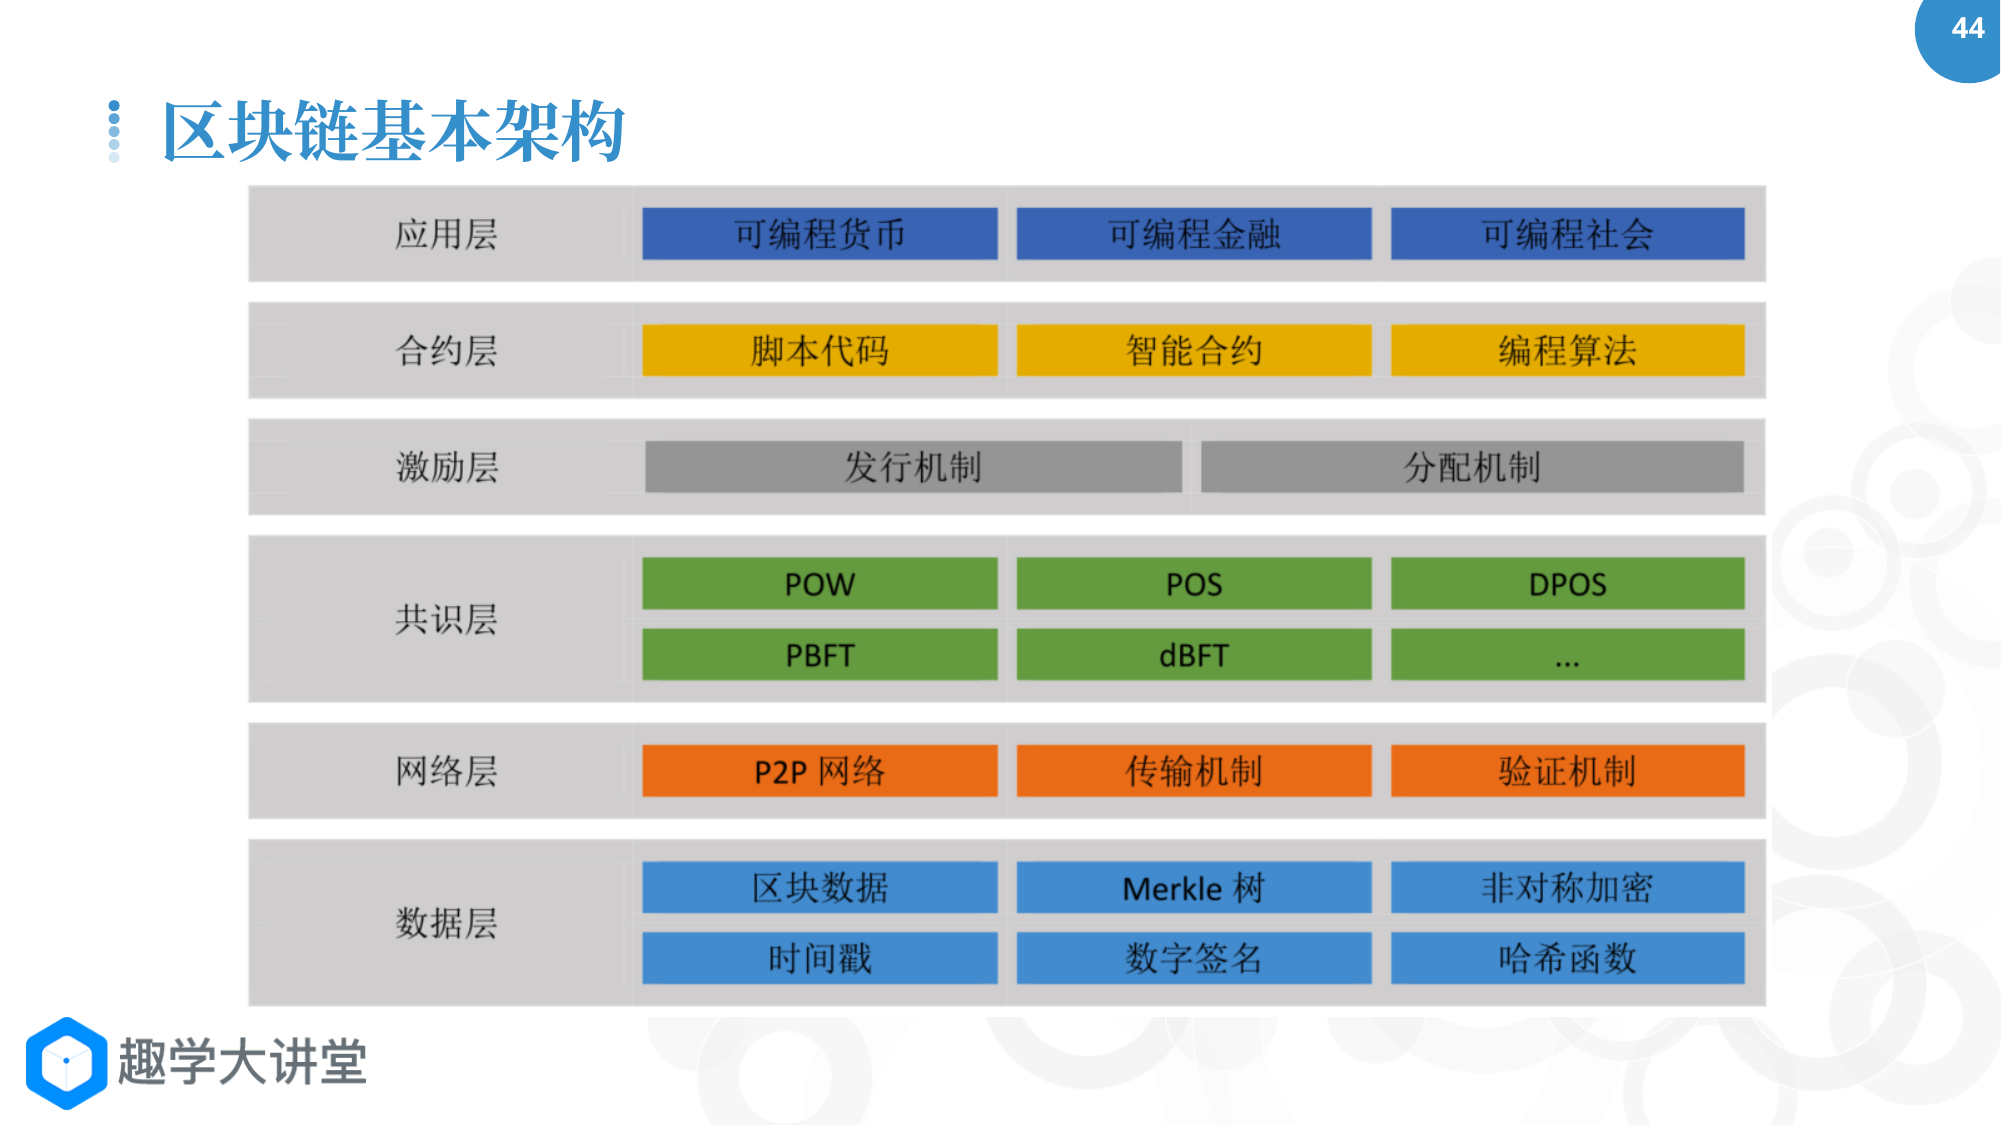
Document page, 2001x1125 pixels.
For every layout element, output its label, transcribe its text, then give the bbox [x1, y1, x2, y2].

text_box 区块链基本架构 [145, 25, 1871, 244]
picture [25, 178, 1772, 1110]
